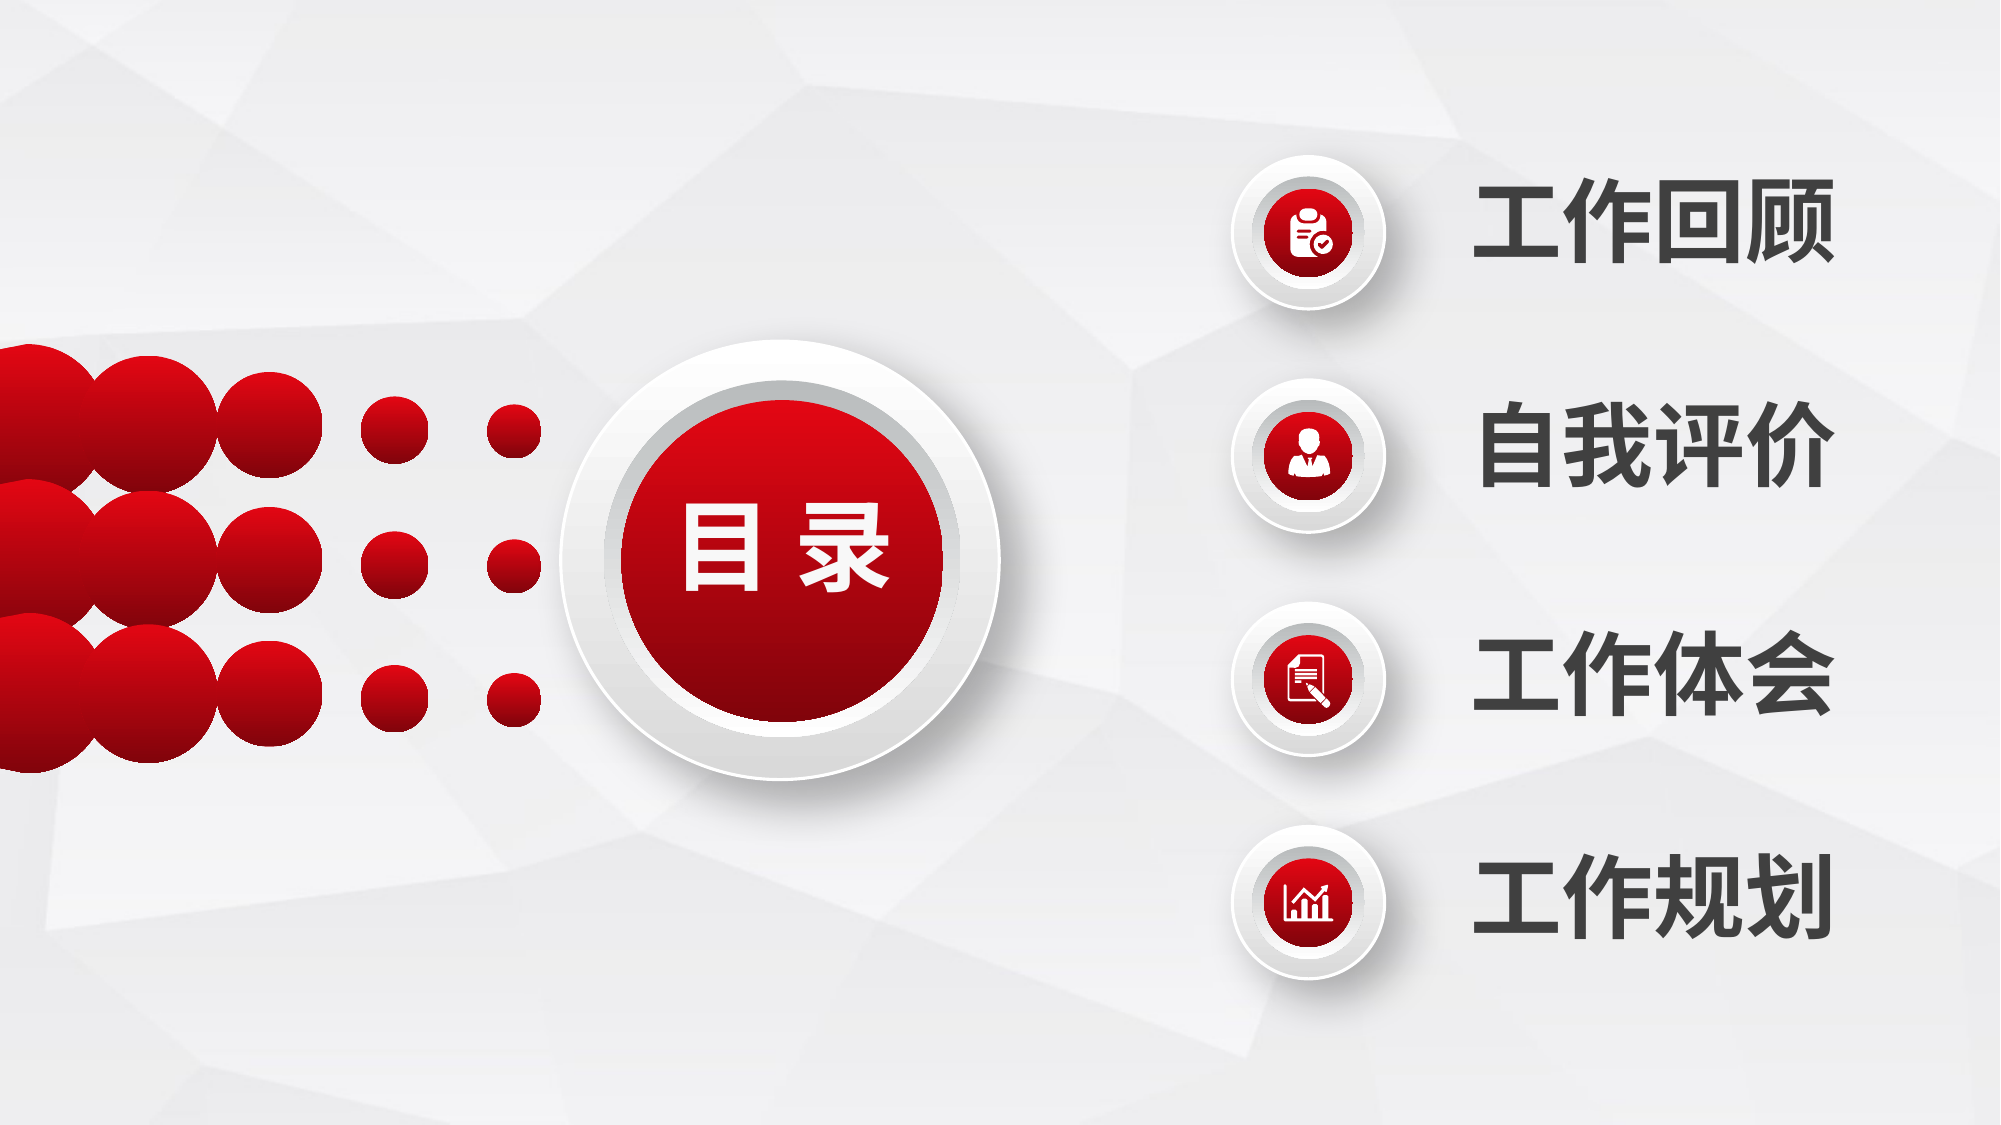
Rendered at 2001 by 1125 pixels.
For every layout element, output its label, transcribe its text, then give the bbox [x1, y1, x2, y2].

text_box 工作规划 [1455, 832, 1853, 958]
text_box 工作回顾 [1455, 156, 1853, 282]
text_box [0, 344, 542, 774]
text_box 工作体会 [1455, 609, 1853, 734]
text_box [1232, 156, 1385, 309]
picture [0, 0, 2000, 1125]
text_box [560, 341, 1000, 780]
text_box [1232, 603, 1385, 756]
text_box 自我评价 [1455, 380, 1853, 505]
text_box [1232, 826, 1385, 979]
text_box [1232, 379, 1385, 533]
